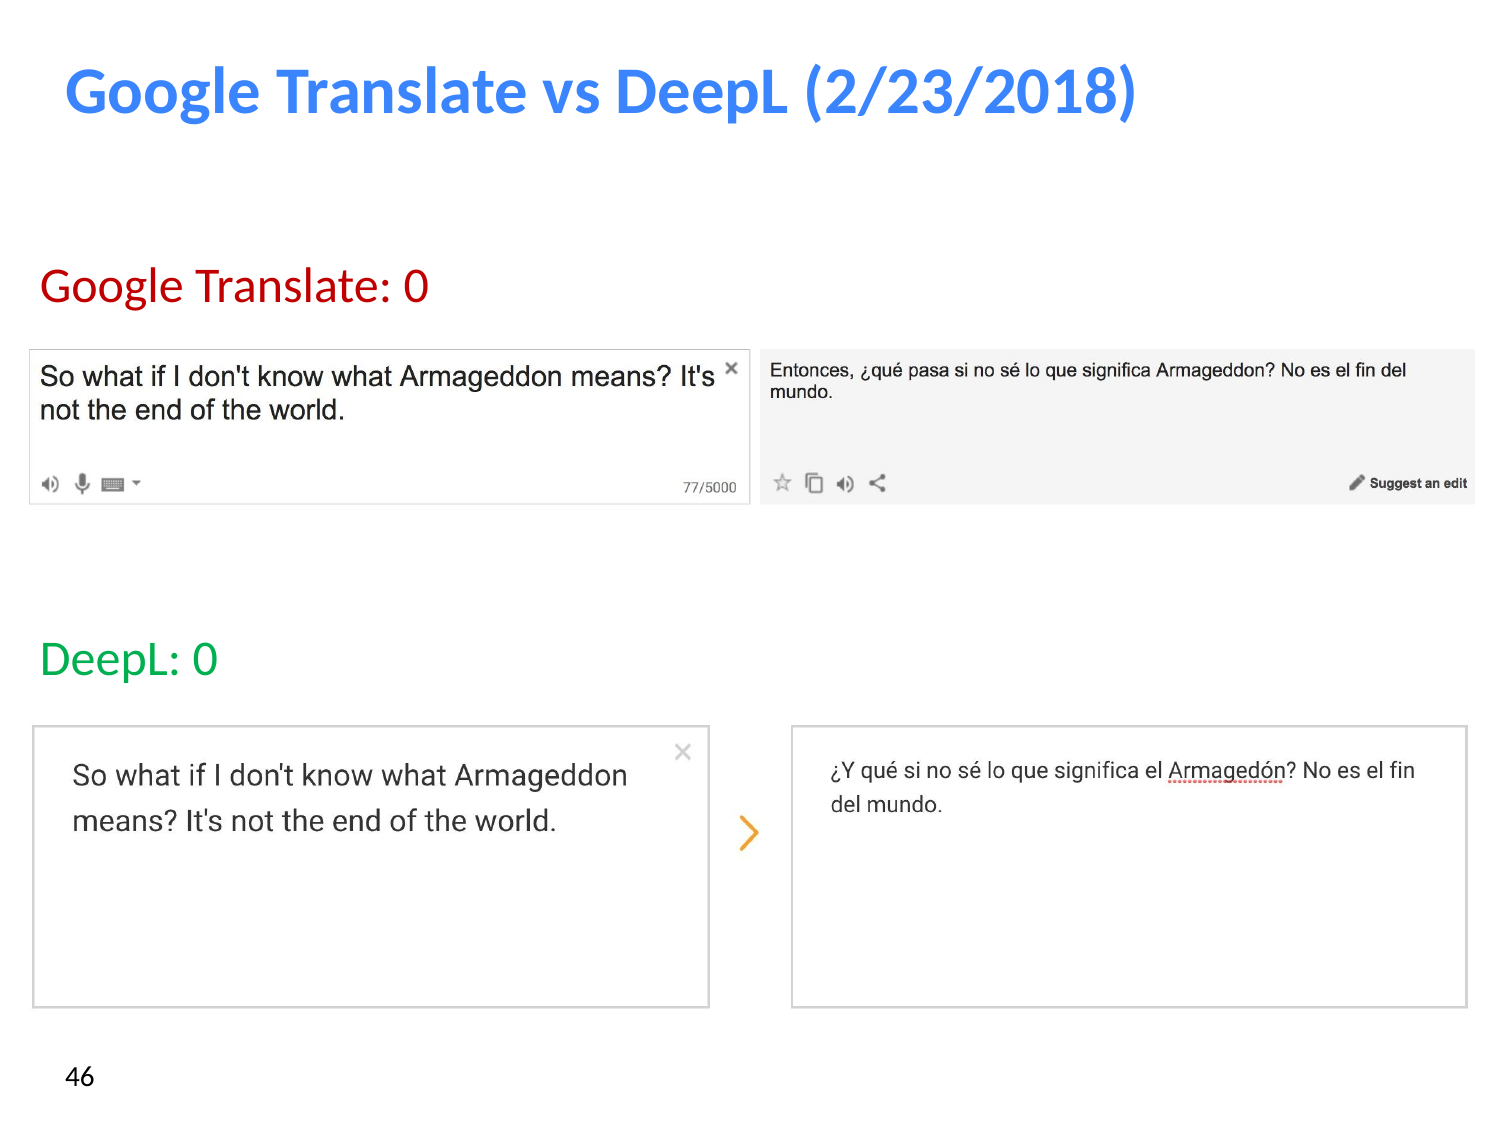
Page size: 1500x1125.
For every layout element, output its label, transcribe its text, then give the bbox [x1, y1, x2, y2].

list DeepL: 0 [24, 617, 504, 693]
picture [24, 344, 1476, 509]
list Google Translate: 0 [24, 244, 504, 320]
slide_number ‹#› [50, 1049, 375, 1125]
title Google Translate vs DeepL (2/23/2018) [50, 31, 1450, 135]
picture [24, 717, 1476, 1017]
